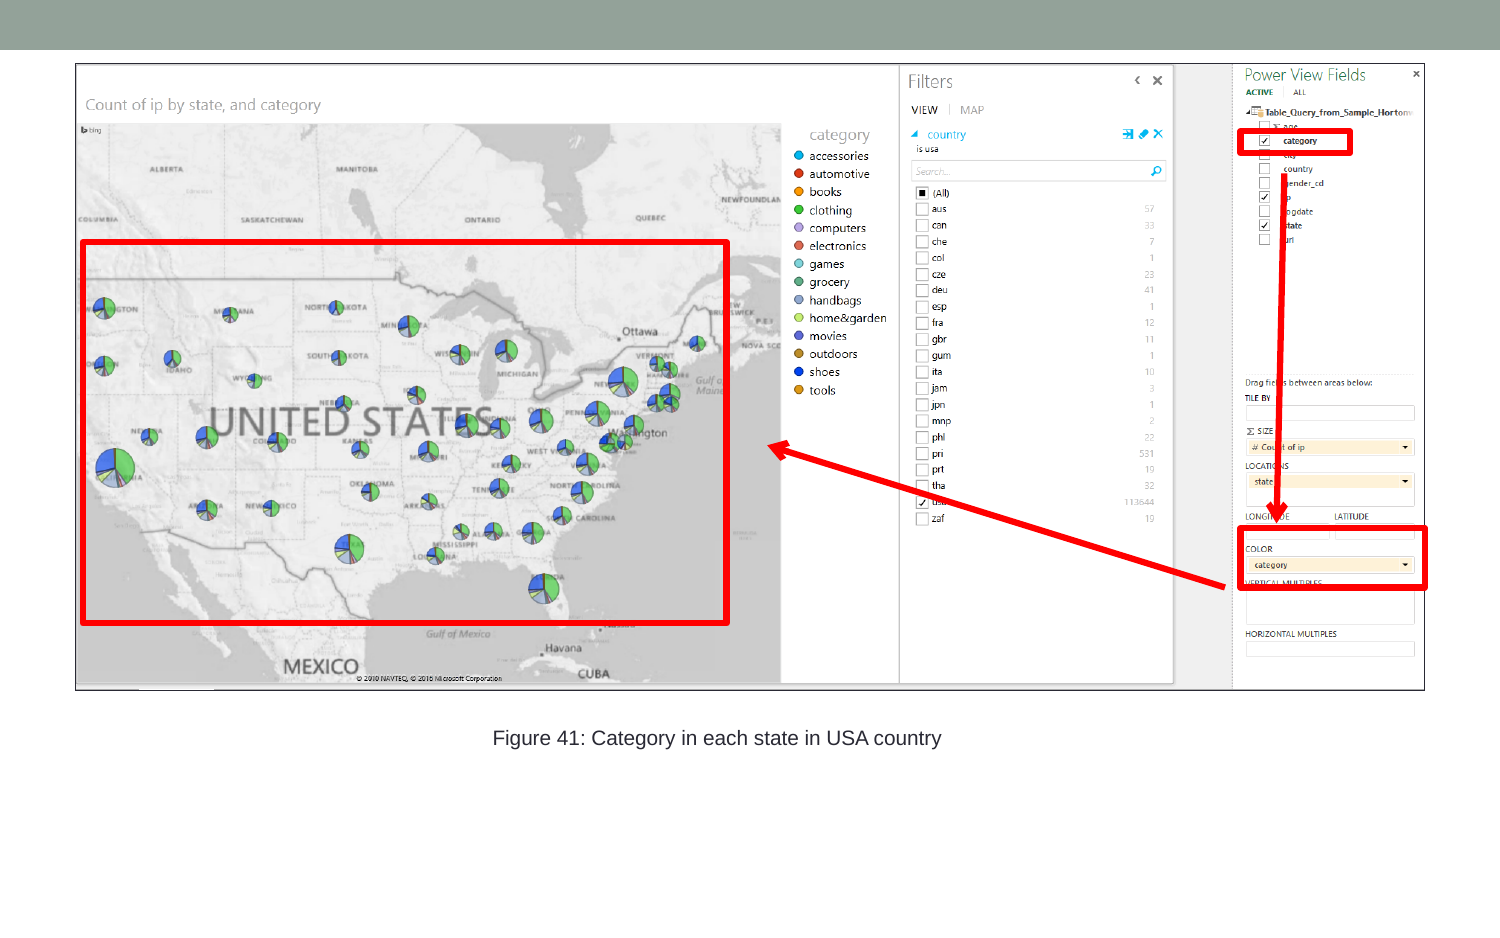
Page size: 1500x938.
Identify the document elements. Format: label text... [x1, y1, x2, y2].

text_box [1276, 173, 1285, 524]
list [74, 63, 1426, 691]
text_box Figure 41: Category in each state in USA country [225, 717, 1210, 757]
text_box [766, 445, 1226, 588]
